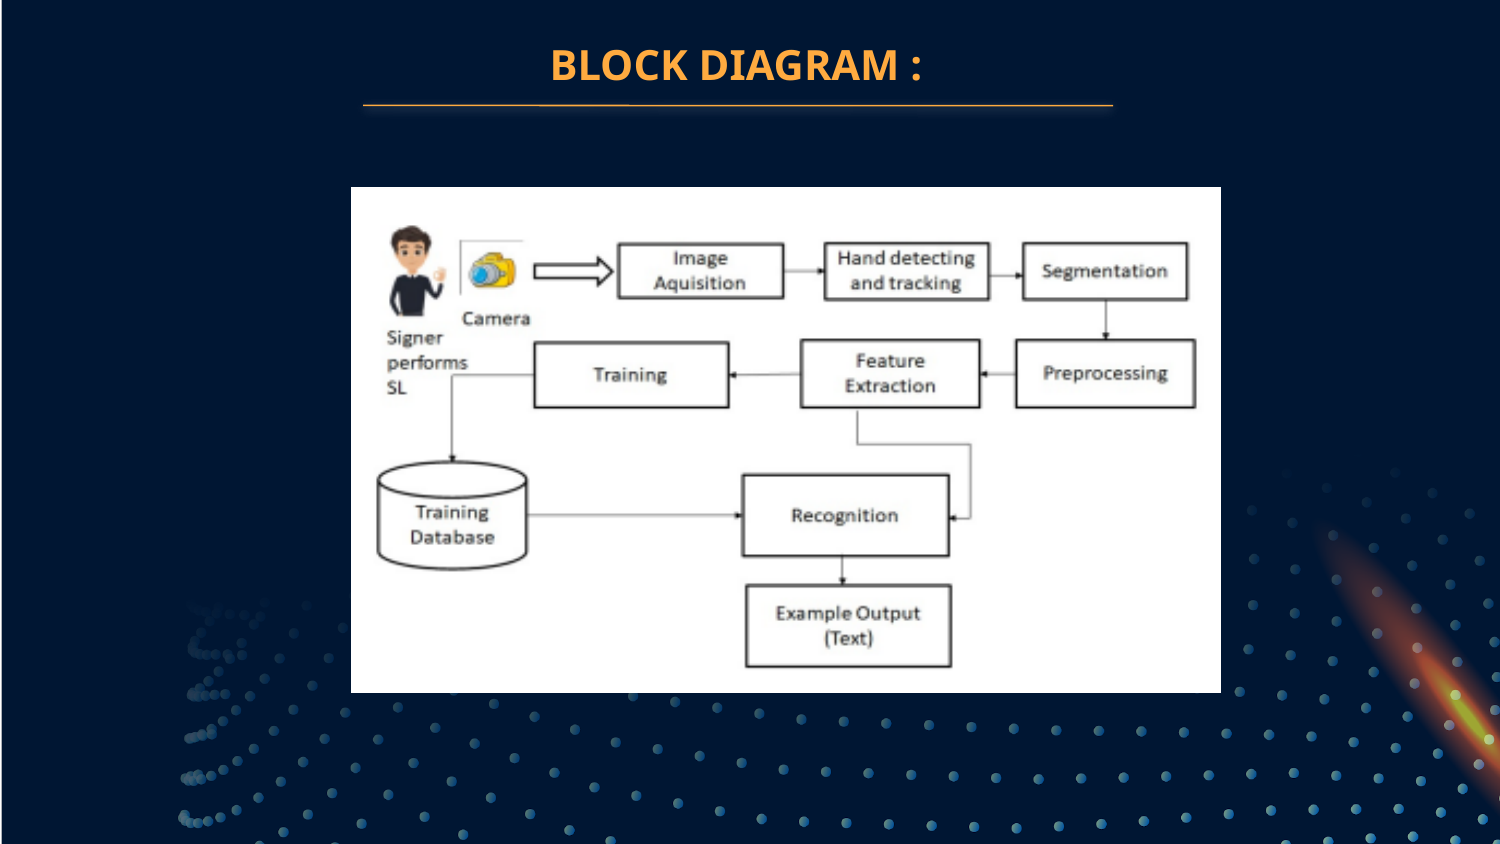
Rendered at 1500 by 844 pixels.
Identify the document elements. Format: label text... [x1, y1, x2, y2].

subtitle BLOCK DIAGRAM : [328, 23, 1125, 100]
picture [0, 0, 1500, 844]
